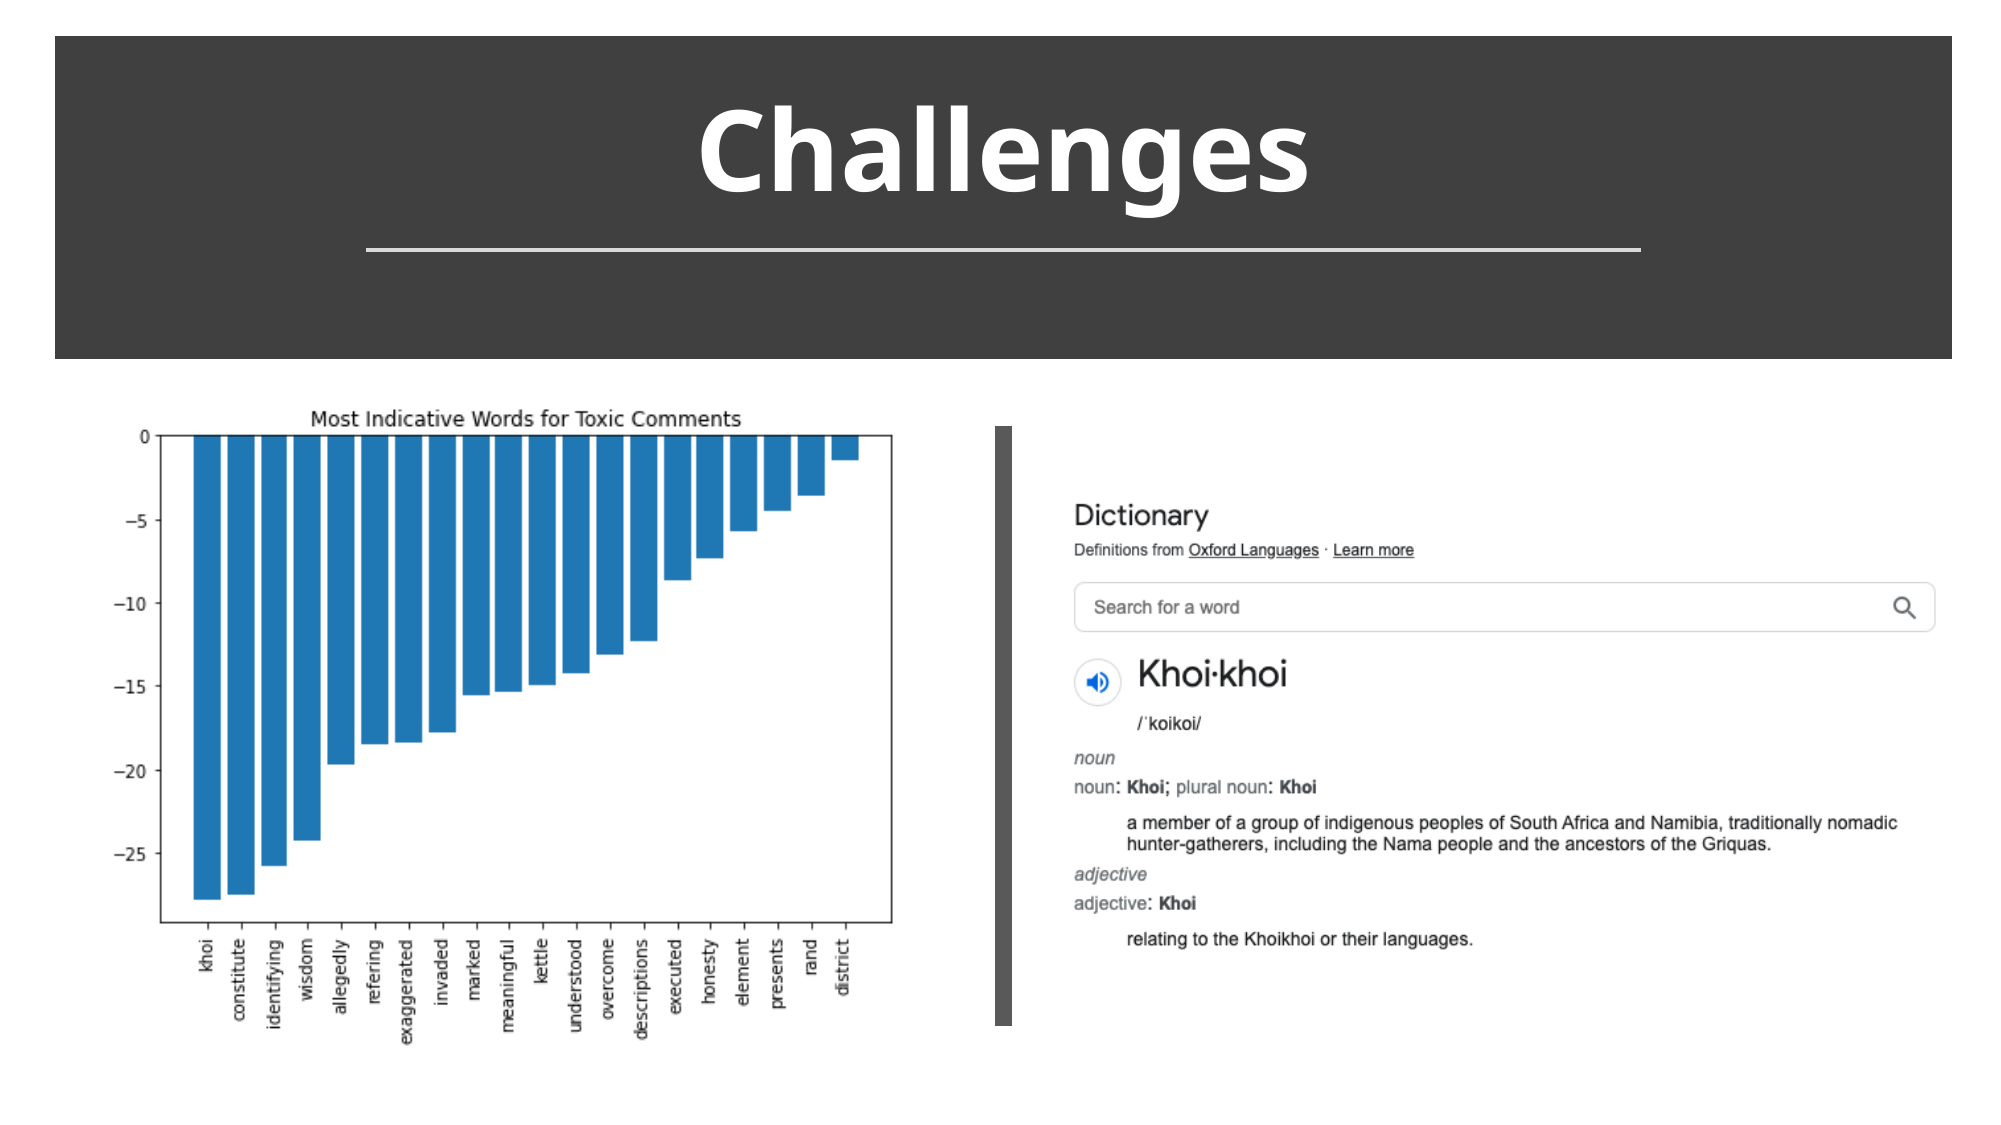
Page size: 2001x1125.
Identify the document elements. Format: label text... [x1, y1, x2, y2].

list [1057, 479, 1953, 973]
title Challenges [89, 71, 1917, 224]
text_box [64, 45, 1942, 350]
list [101, 398, 903, 1054]
